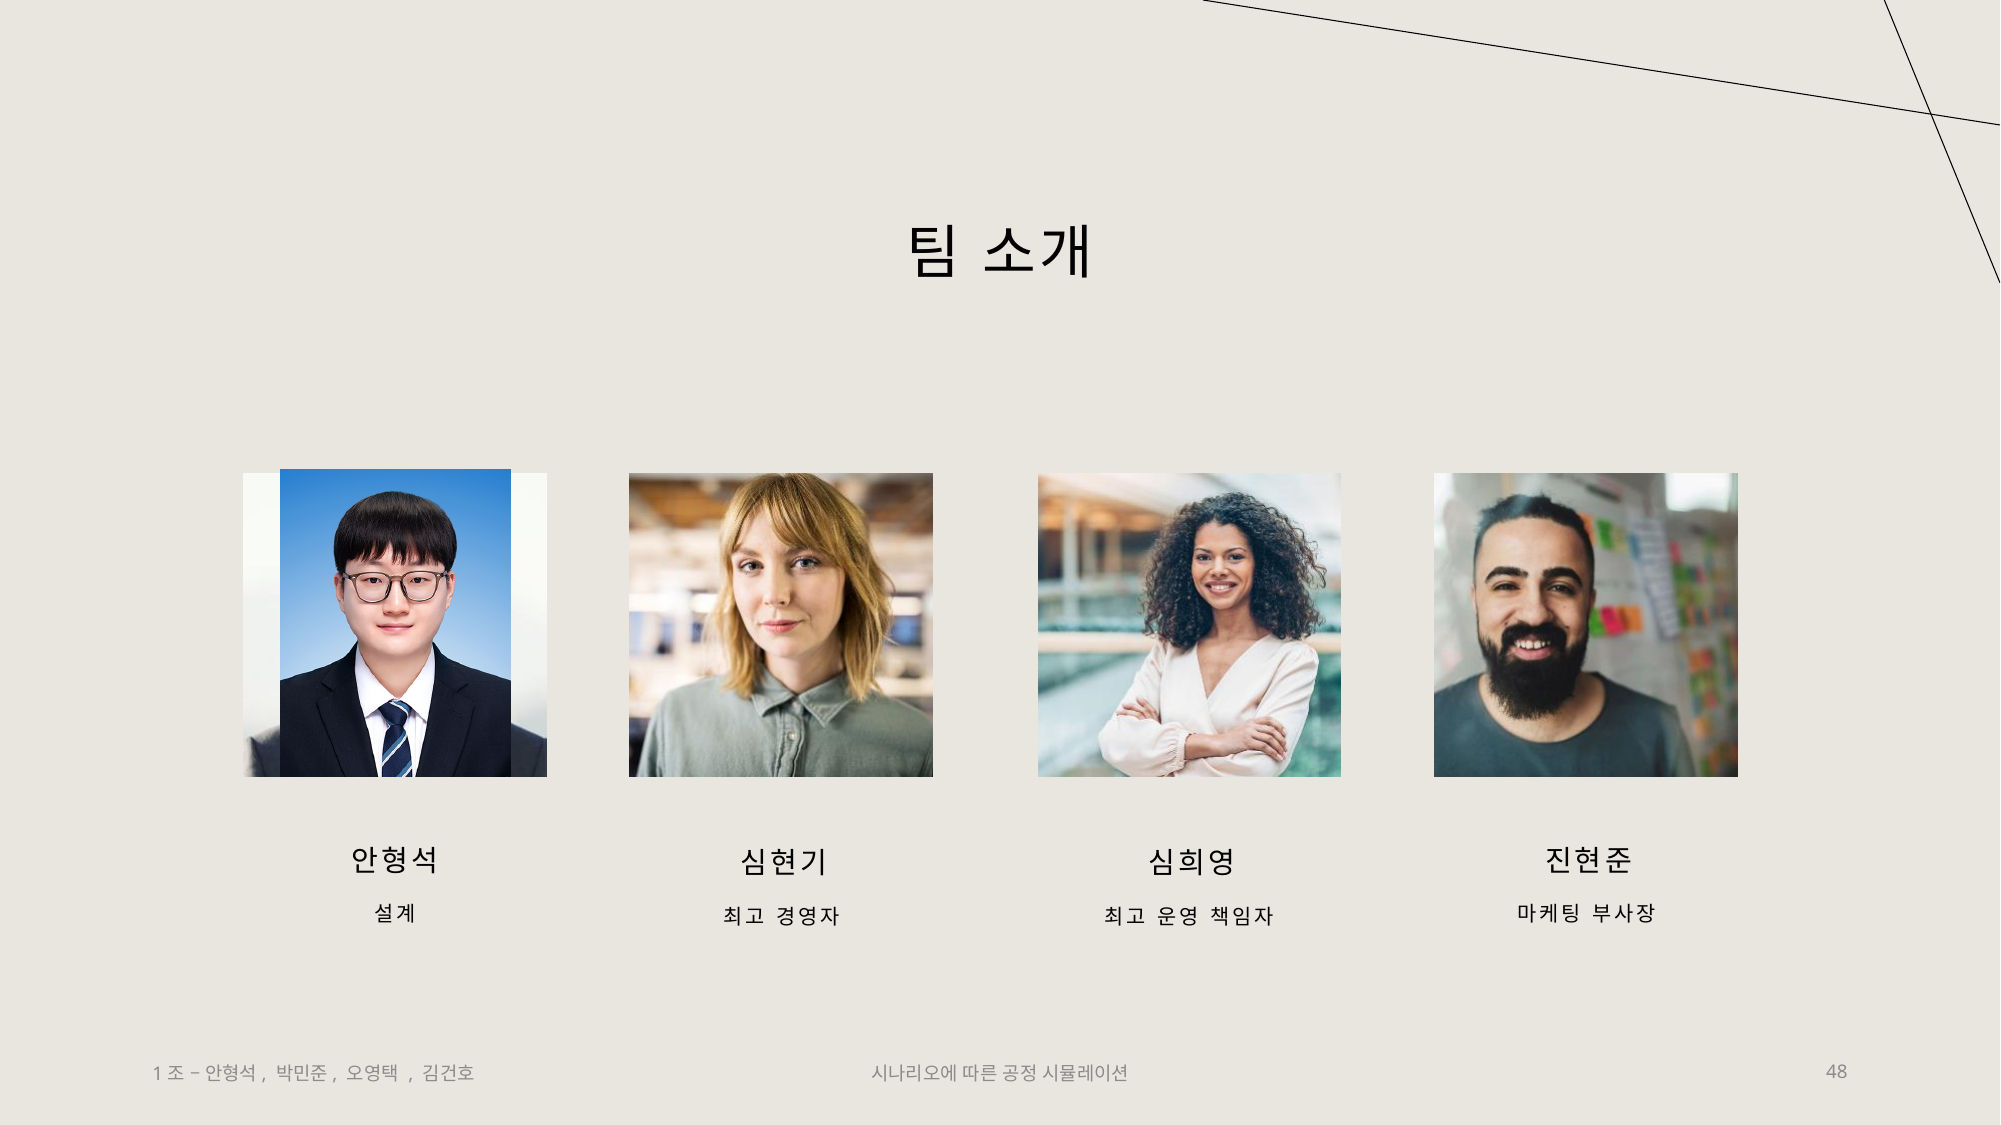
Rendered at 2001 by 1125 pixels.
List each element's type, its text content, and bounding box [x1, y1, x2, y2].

title 팀 소개 [309, 146, 1691, 364]
list 진현준 [1413, 834, 1764, 891]
picture [243, 469, 547, 777]
list 심현기 [608, 836, 961, 893]
picture [1434, 473, 1738, 777]
picture [1037, 473, 1341, 777]
list 설계 [243, 896, 547, 953]
list 심희영 [1016, 836, 1367, 893]
slide_number 1조 – 안형석, 박민준, 오영택 , 김건호 [137, 1042, 588, 1103]
slide_number 48 [1412, 1042, 1863, 1103]
list 최고 경영자 [629, 898, 934, 955]
footer 시나리오에 따른 공정 시뮬레이션 [662, 1042, 1338, 1103]
list 마케팅 부사장 [1434, 896, 1738, 953]
list 최고 운영 책임자 [1038, 898, 1341, 955]
list 안형석 [215, 834, 576, 891]
picture [629, 473, 933, 777]
